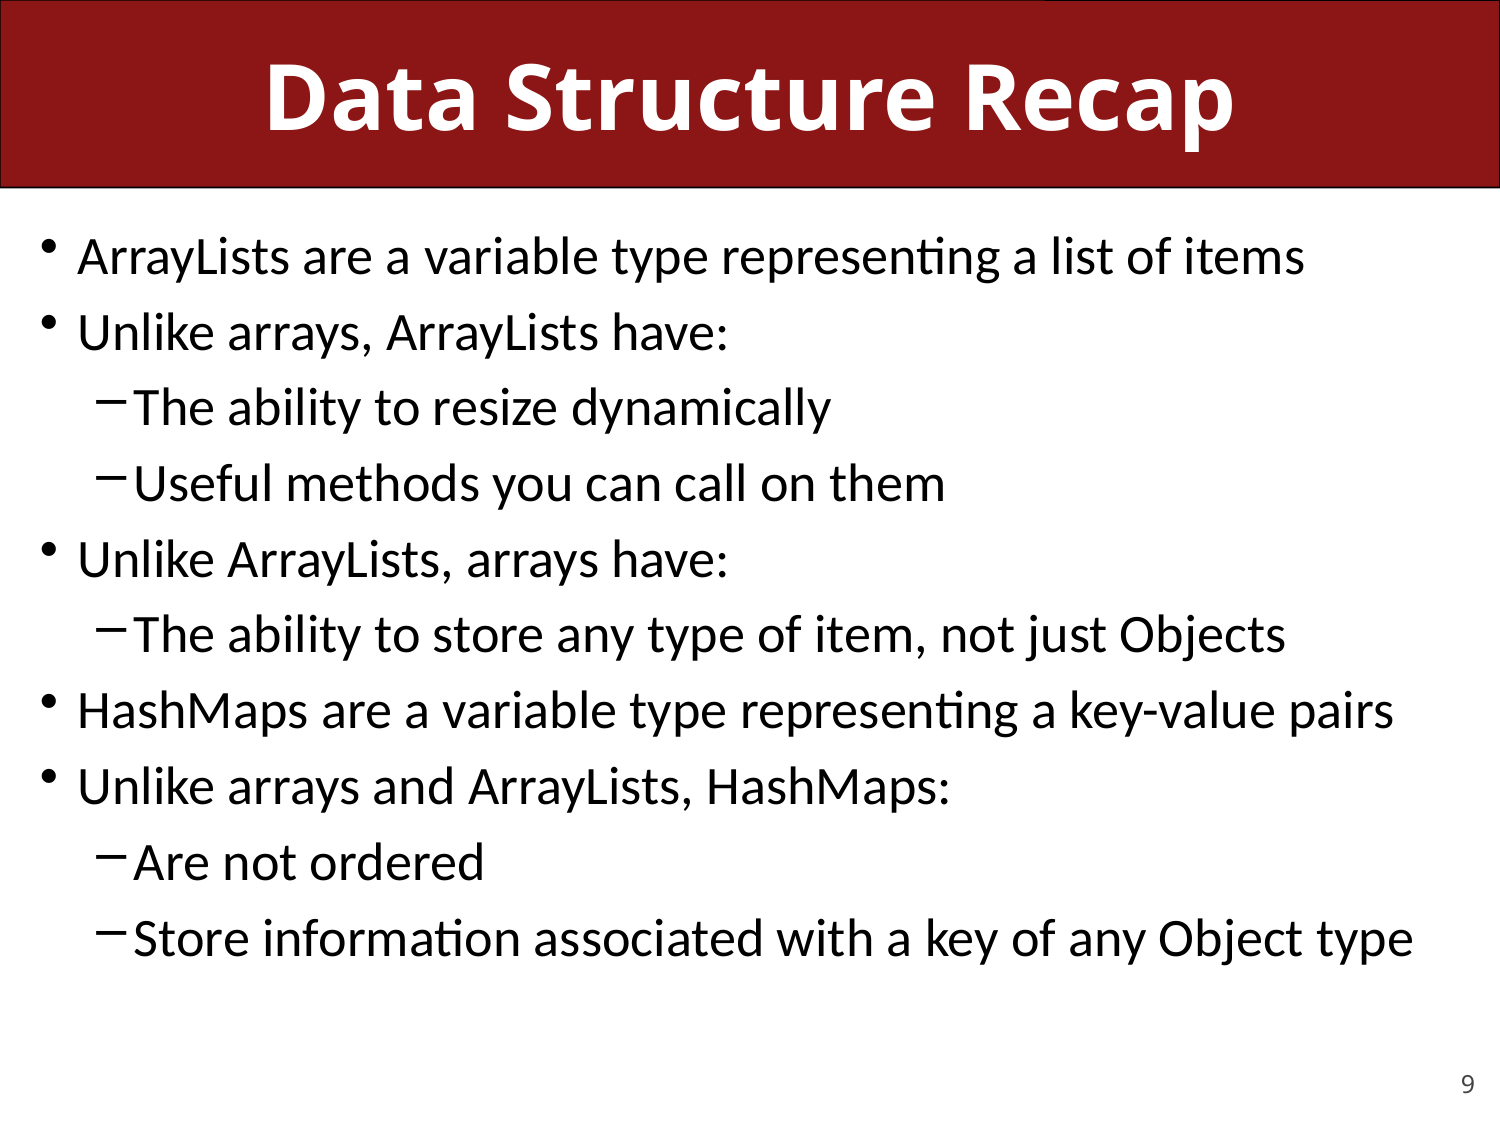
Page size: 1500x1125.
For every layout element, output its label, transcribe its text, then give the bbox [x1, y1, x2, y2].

list ArrayLists are a variable type representing a list of items Unlike arrays, ArrayLists have: The ability to resize dynamically Useful methods you can call on them Unlike ArrayLists, arrays have: The ability to store any type of item, not just Objects HashMaps are a variable type representing a key-value pairs Unlike arrays and ArrayLists, HashMaps: Are not ordered Store information associated with a key of any Object type [24, 212, 1475, 1063]
title Data Structure Recap [75, 0, 1425, 188]
